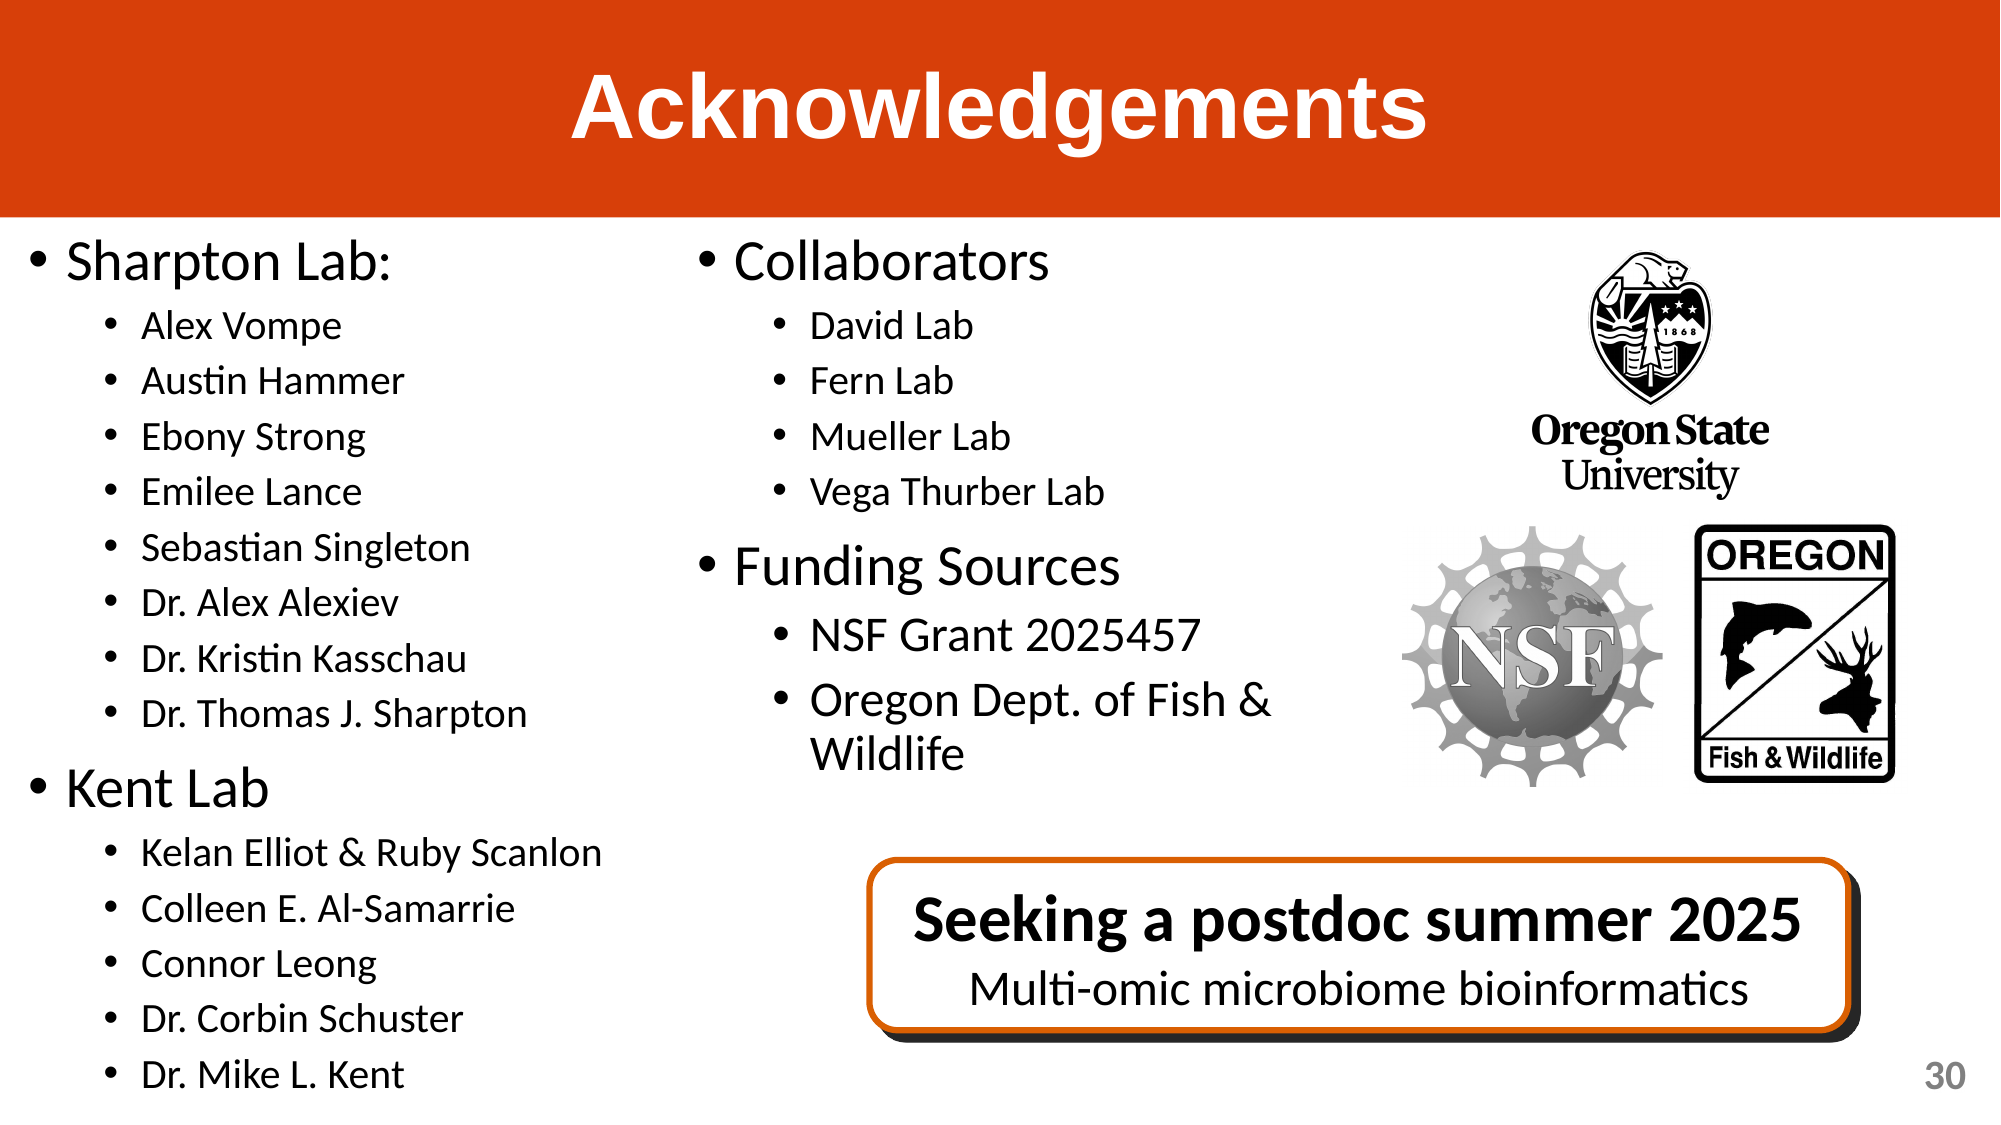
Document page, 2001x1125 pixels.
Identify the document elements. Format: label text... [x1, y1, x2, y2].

picture [1532, 250, 1769, 500]
list Sharpton Lab: Alex Vompe Austin Hammer Ebony Strong Emilee Lance Sebastian Singleton Dr. Alex Alexiev Dr. Kristin Kasschau Dr. Thomas J. Sharpton Kent Lab Kelan Elliot & Ruby Scanlon Colleen E. Al-Samarrie Connor Leong Dr. Corbin Schuster Dr. Mike L. Kent Collaborators David Lab Fern Lab Mueller Lab Vega Thurber Lab Funding Sources NSF Grant 2025457 Oregon Dept. of Fish & Wildlife [13, 222, 1382, 1108]
picture [1402, 526, 1663, 787]
text_box Seeking a postdoc summer 2025 Multi-omic microbiome bioinformatics [868, 858, 1850, 1032]
slide_number 30 [1531, 1042, 1982, 1103]
picture [1683, 519, 1908, 794]
title Acknowledgements [0, 0, 2000, 218]
